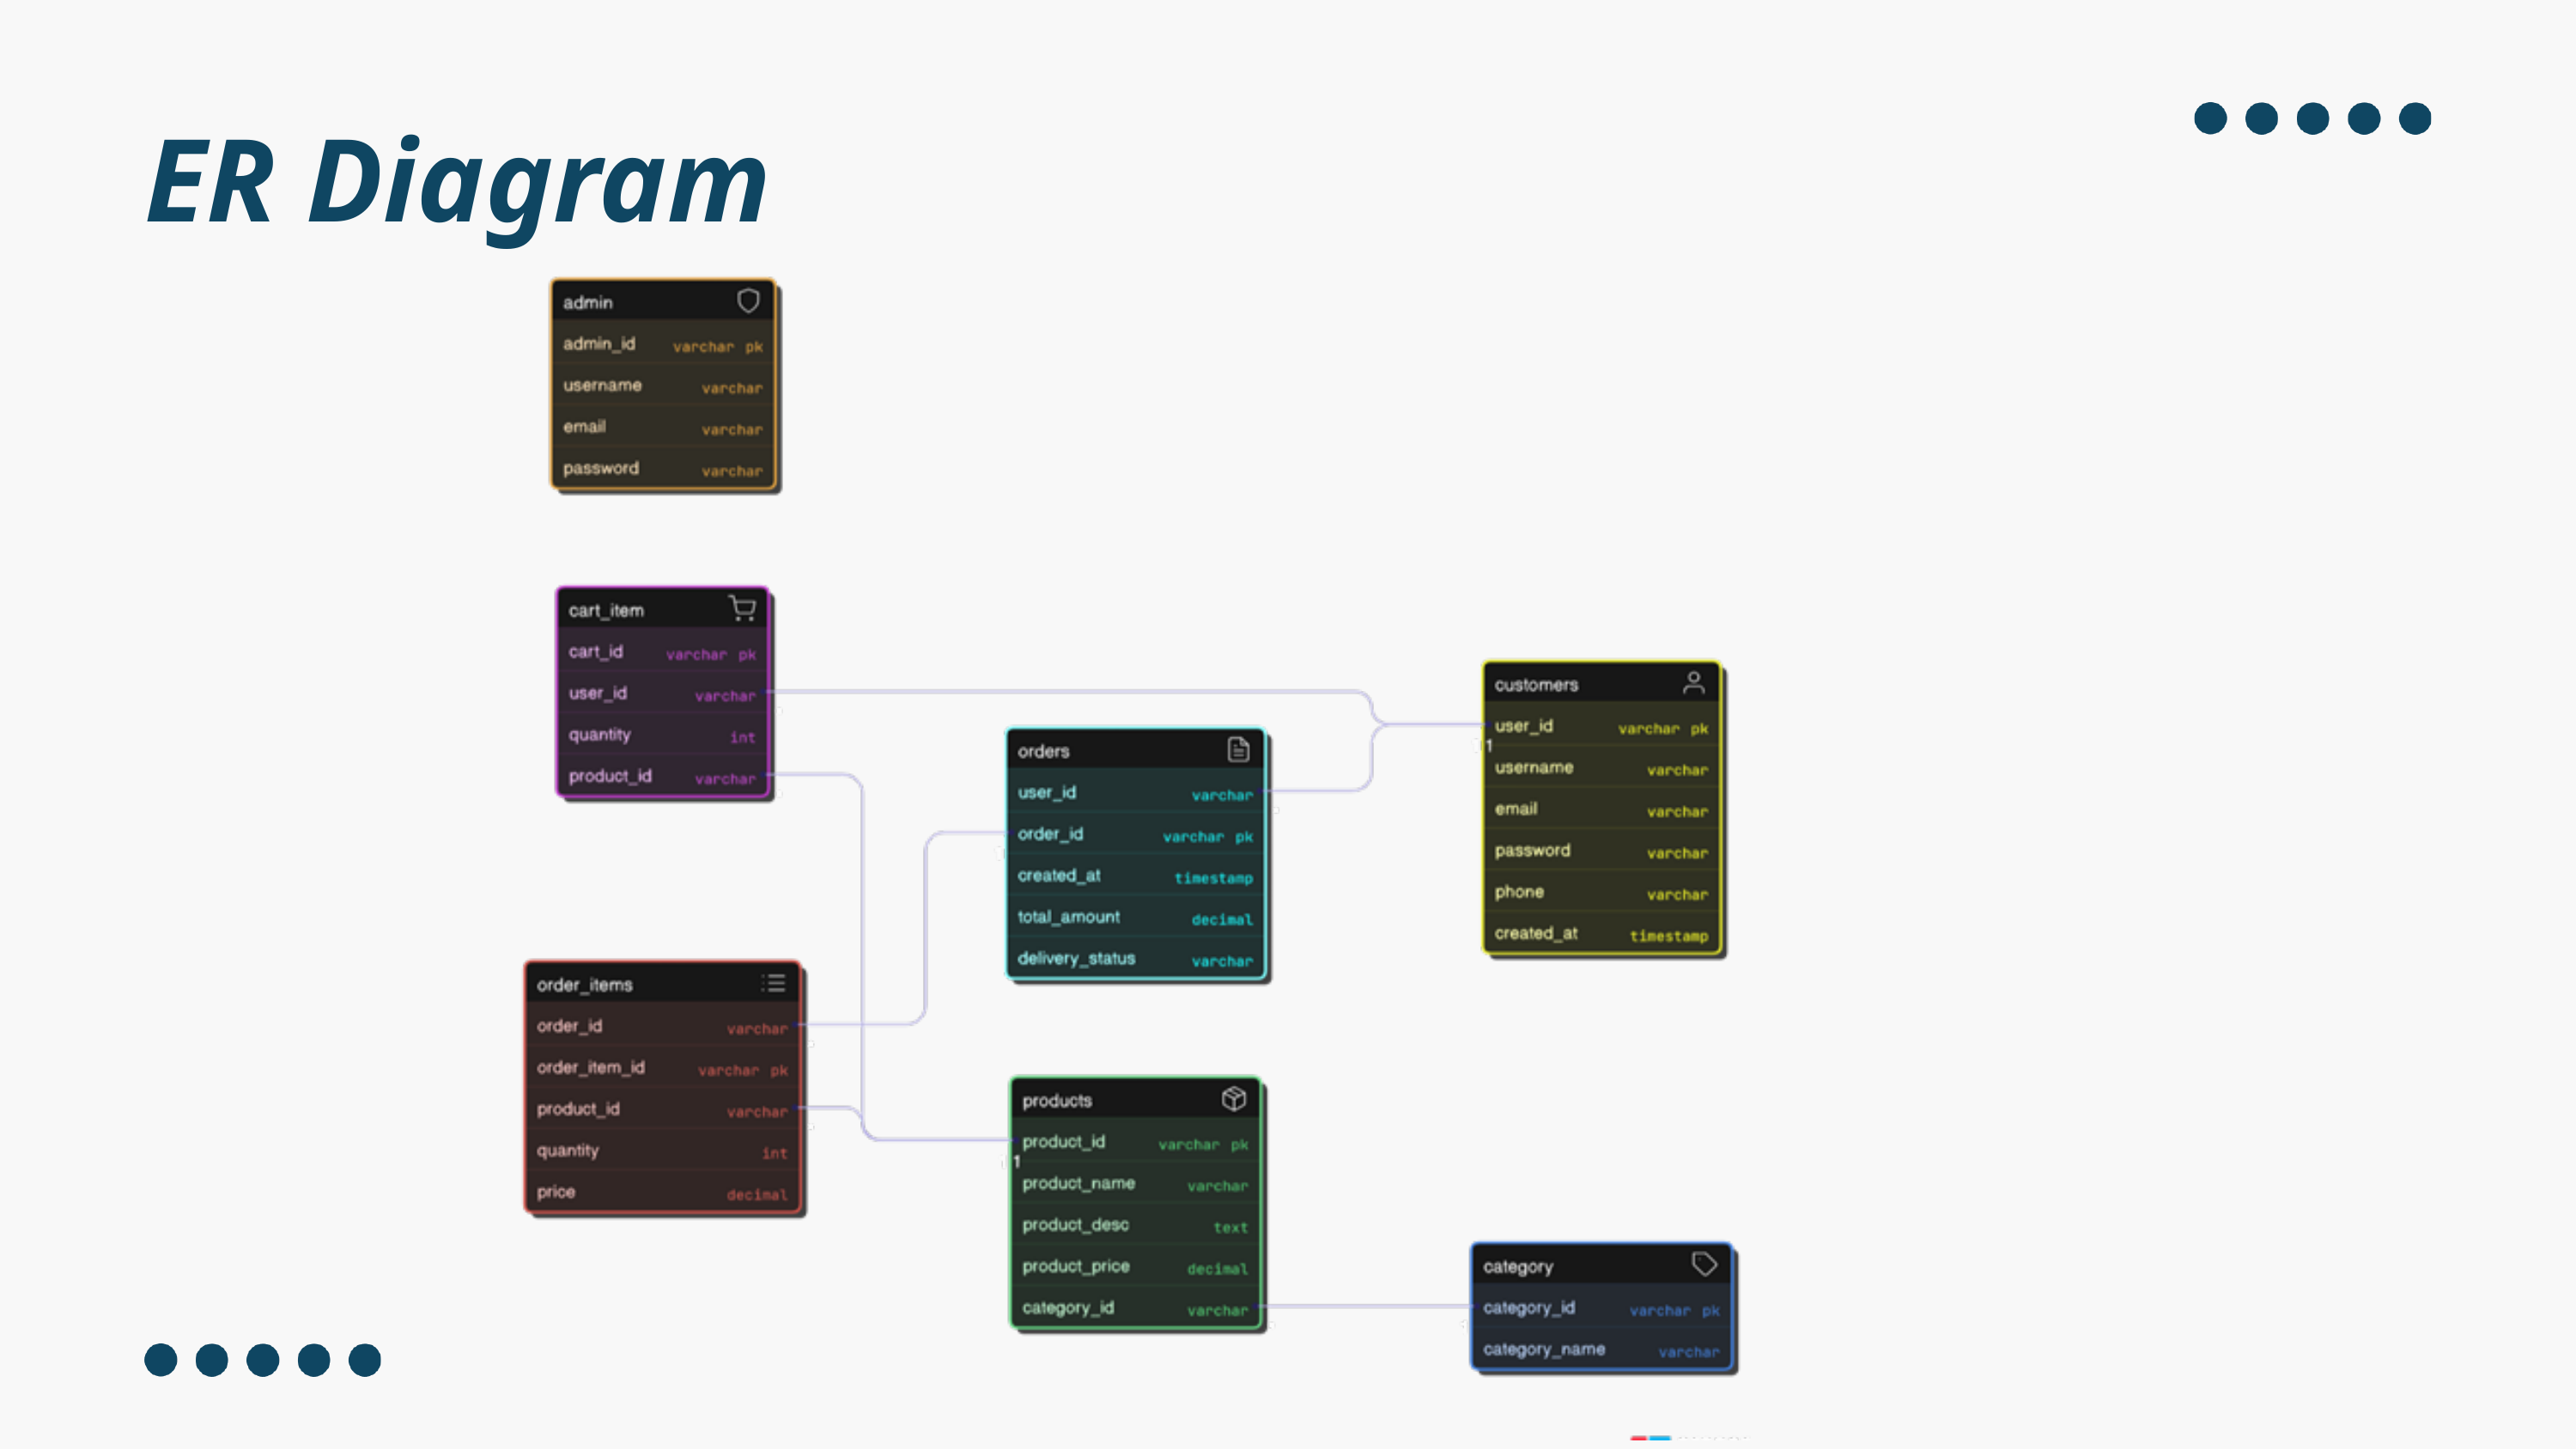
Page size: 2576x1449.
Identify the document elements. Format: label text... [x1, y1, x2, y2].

text_box [2194, 100, 2432, 136]
text_box ER Diagram [144, 84, 2127, 246]
text_box [0, 199, 2330, 1440]
